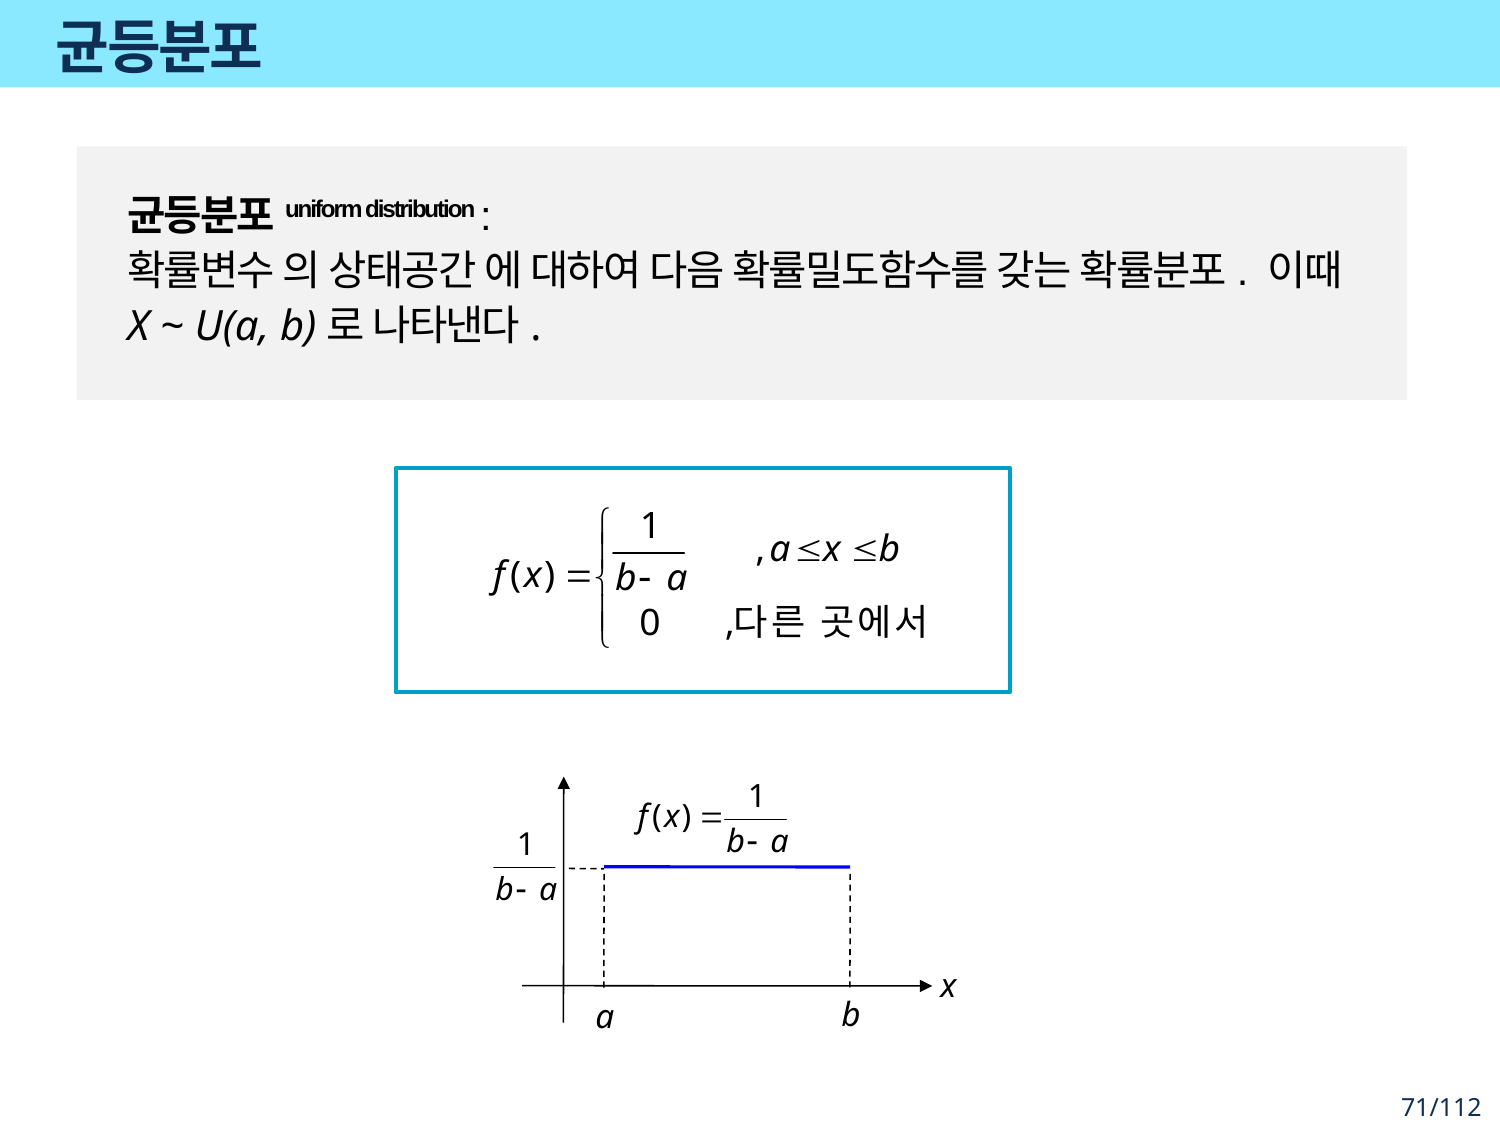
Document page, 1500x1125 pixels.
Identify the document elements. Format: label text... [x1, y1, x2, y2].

title 균등분포 [40, 5, 1288, 84]
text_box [488, 776, 973, 1044]
text_box [394, 466, 1012, 694]
text_box [75, 144, 1409, 402]
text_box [481, 498, 932, 658]
